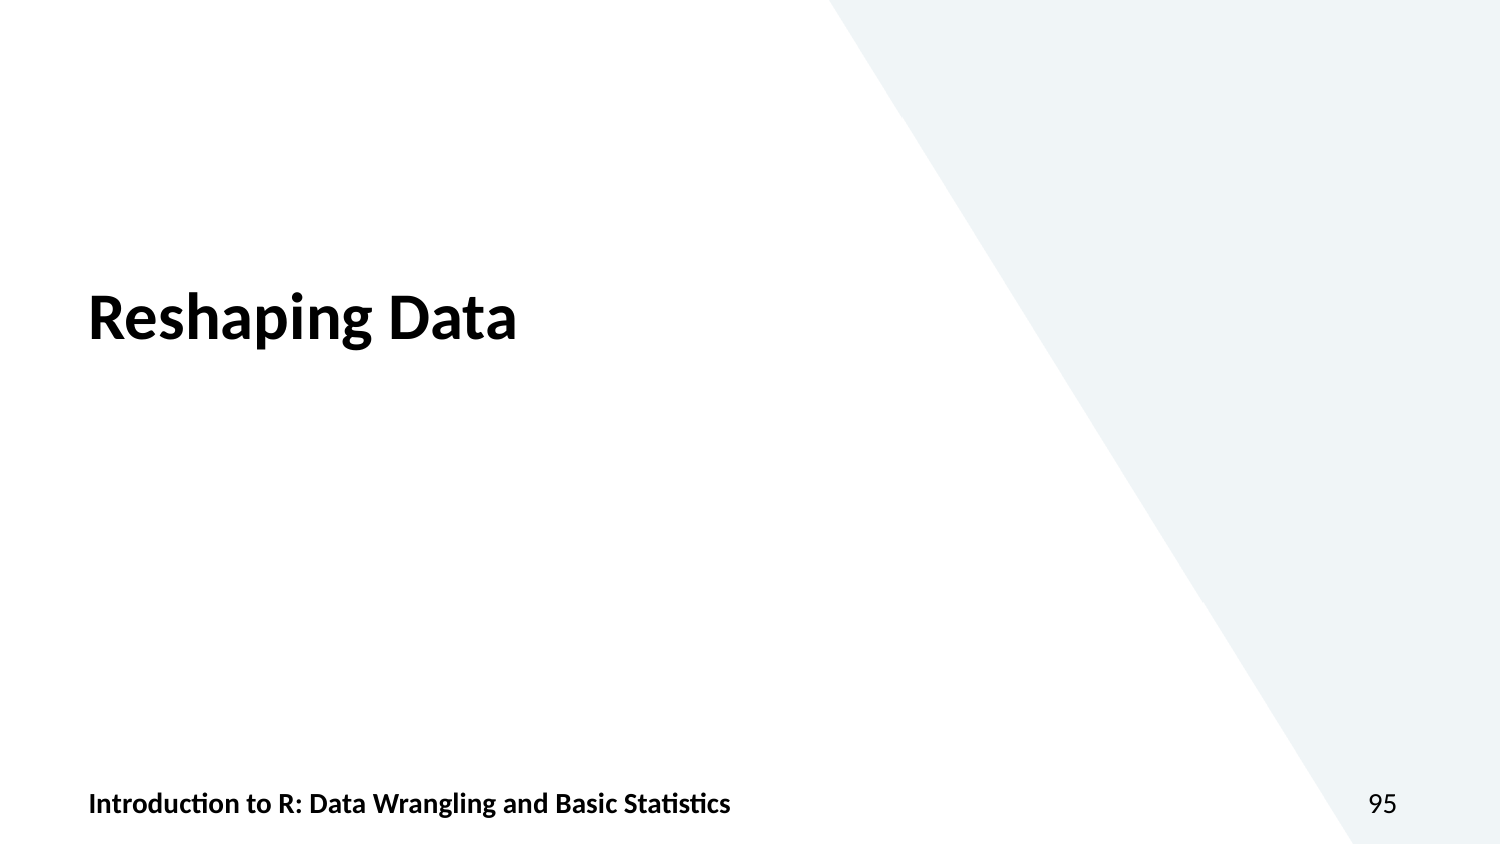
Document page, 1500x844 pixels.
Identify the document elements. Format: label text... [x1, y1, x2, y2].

footer Introduction to R: Data Wrangling and Basic Statistics [88, 785, 1217, 819]
picture [0, 0, 1500, 844]
subtitle Reshaping Data [88, 269, 1398, 498]
slide_number 95 [1239, 785, 1398, 819]
